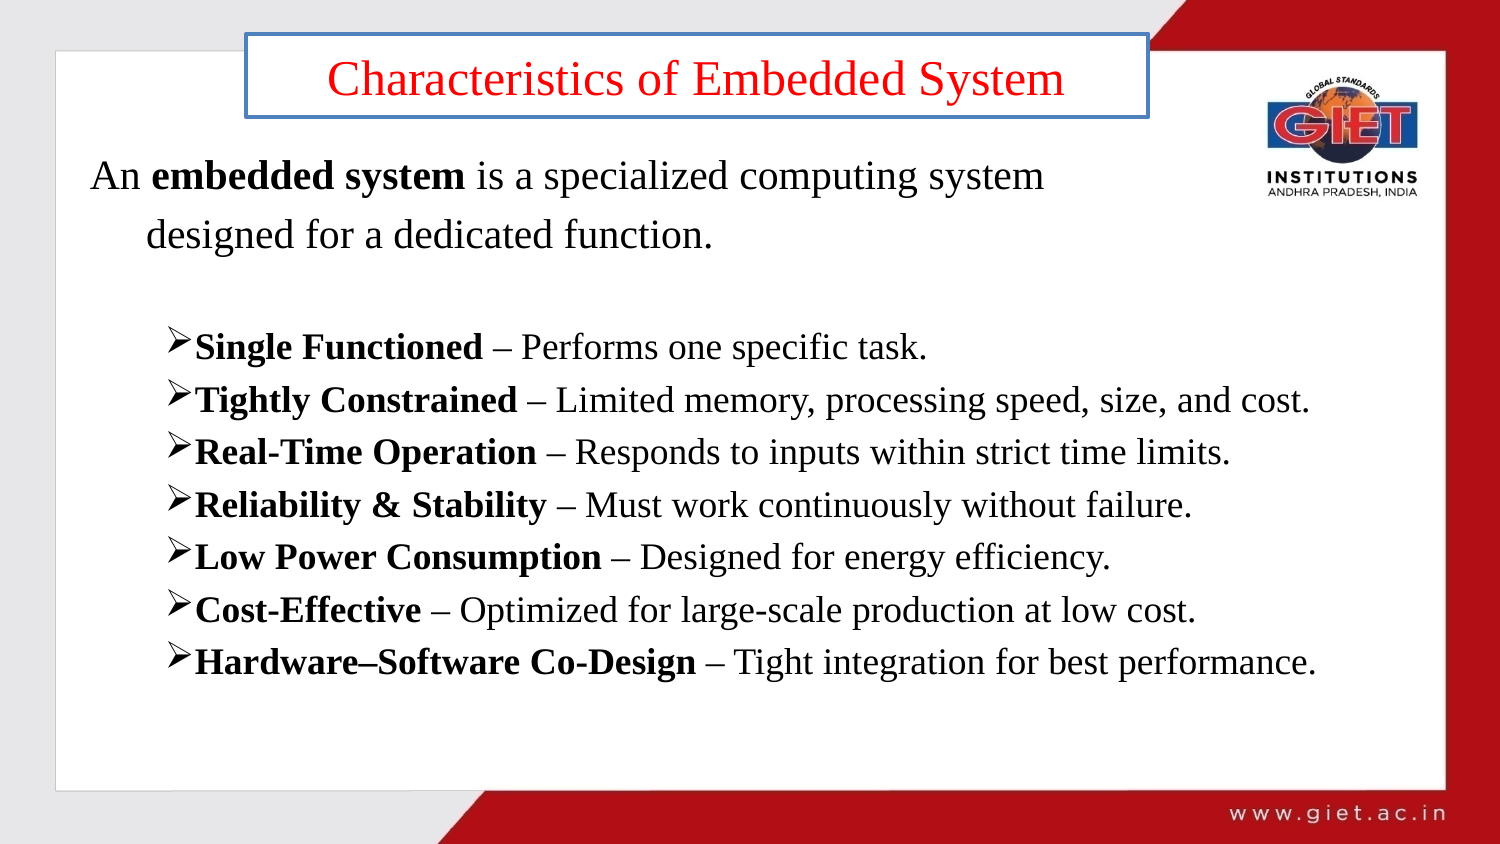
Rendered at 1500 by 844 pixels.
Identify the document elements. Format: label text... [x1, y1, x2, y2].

picture [0, 0, 1500, 844]
list An embedded system is a specialized computing system designed for a dedicated function. Single Functioned – Performs one specific task. Tightly Constrained – Limited memory, processing speed, size, and cost. Real-Time Operation – Responds to inputs within strict time limits. Reliability & Stability – Must work continuously without failure. Low Power Consumption – Designed for energy efficiency. Cost-Effective – Optimized for large-scale production at low cost. Hardware–Software Co-Design – Tight integration for best performance. [74, 140, 1426, 754]
title Characteristics of Embedded System [244, 32, 1150, 119]
